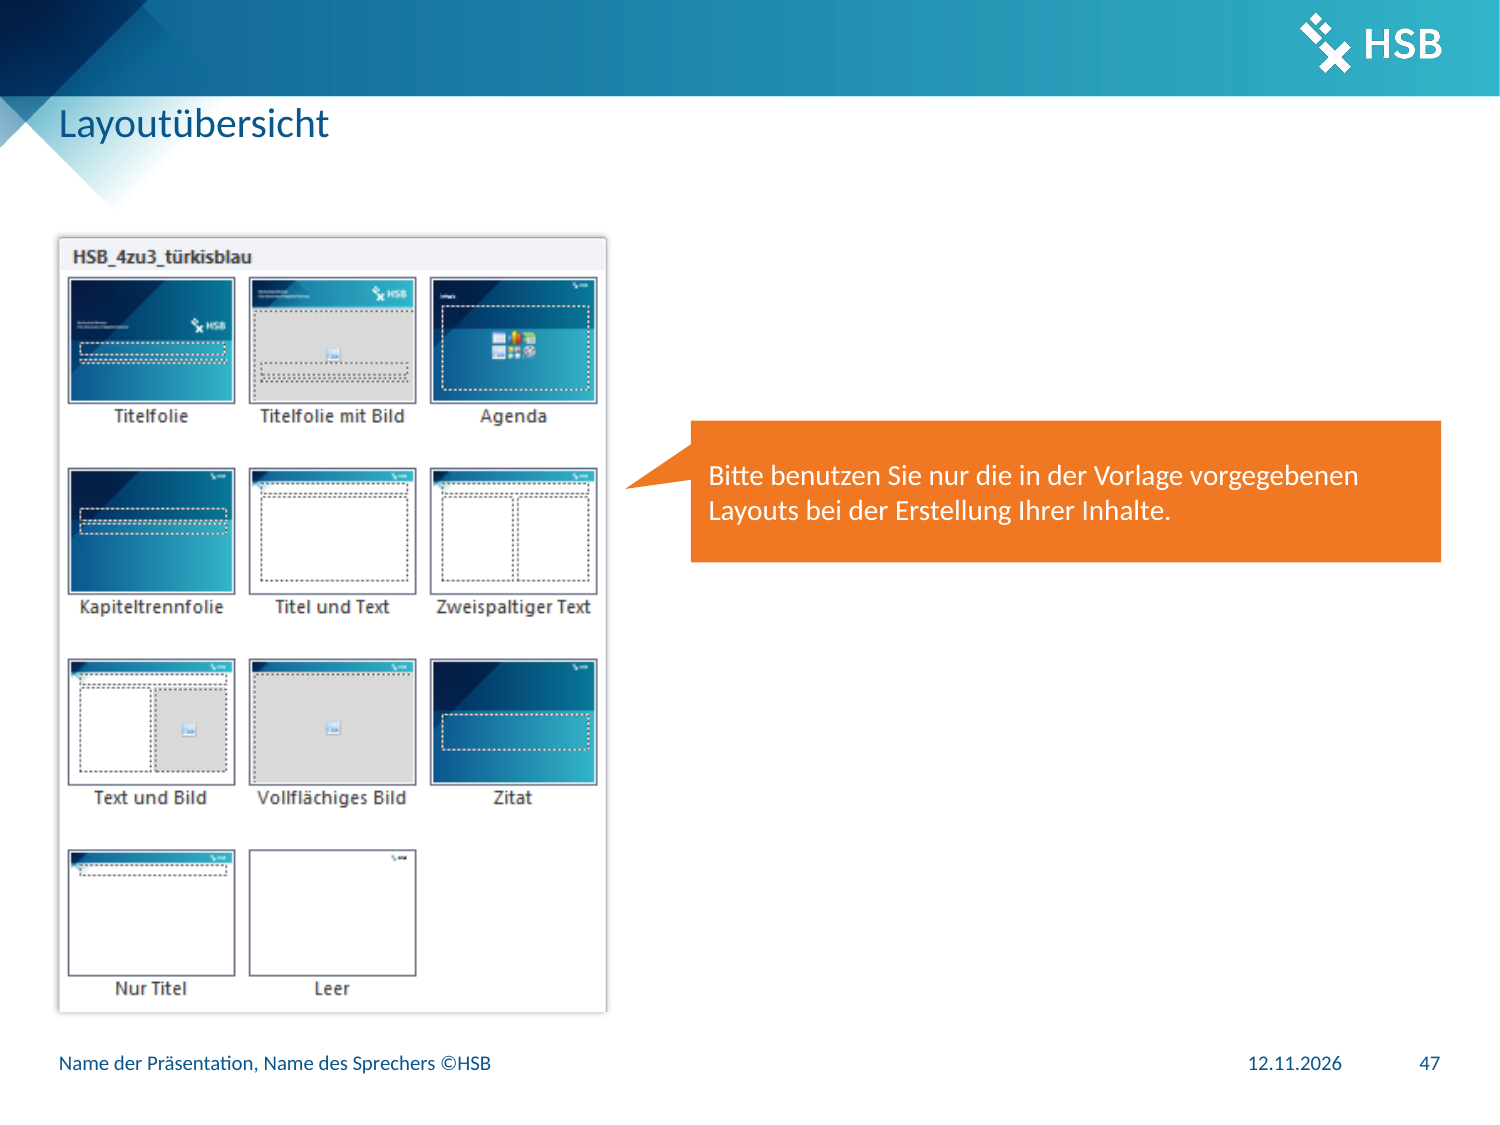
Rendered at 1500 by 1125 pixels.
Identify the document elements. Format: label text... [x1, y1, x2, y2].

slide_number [1216, 1048, 1343, 1077]
text_box Bitte benutzen Sie nur die in der Vorlage vorgegebenen Layouts bei der Erstellung Ihrer Inhalte. [623, 418, 1444, 565]
footer Name der Präsentation, Name des Sprechers ©HSB [58, 1048, 1176, 1077]
title Layoutübersicht [58, 95, 1441, 197]
slide_number 47 [1376, 1048, 1441, 1077]
picture [0, 0, 1500, 1125]
